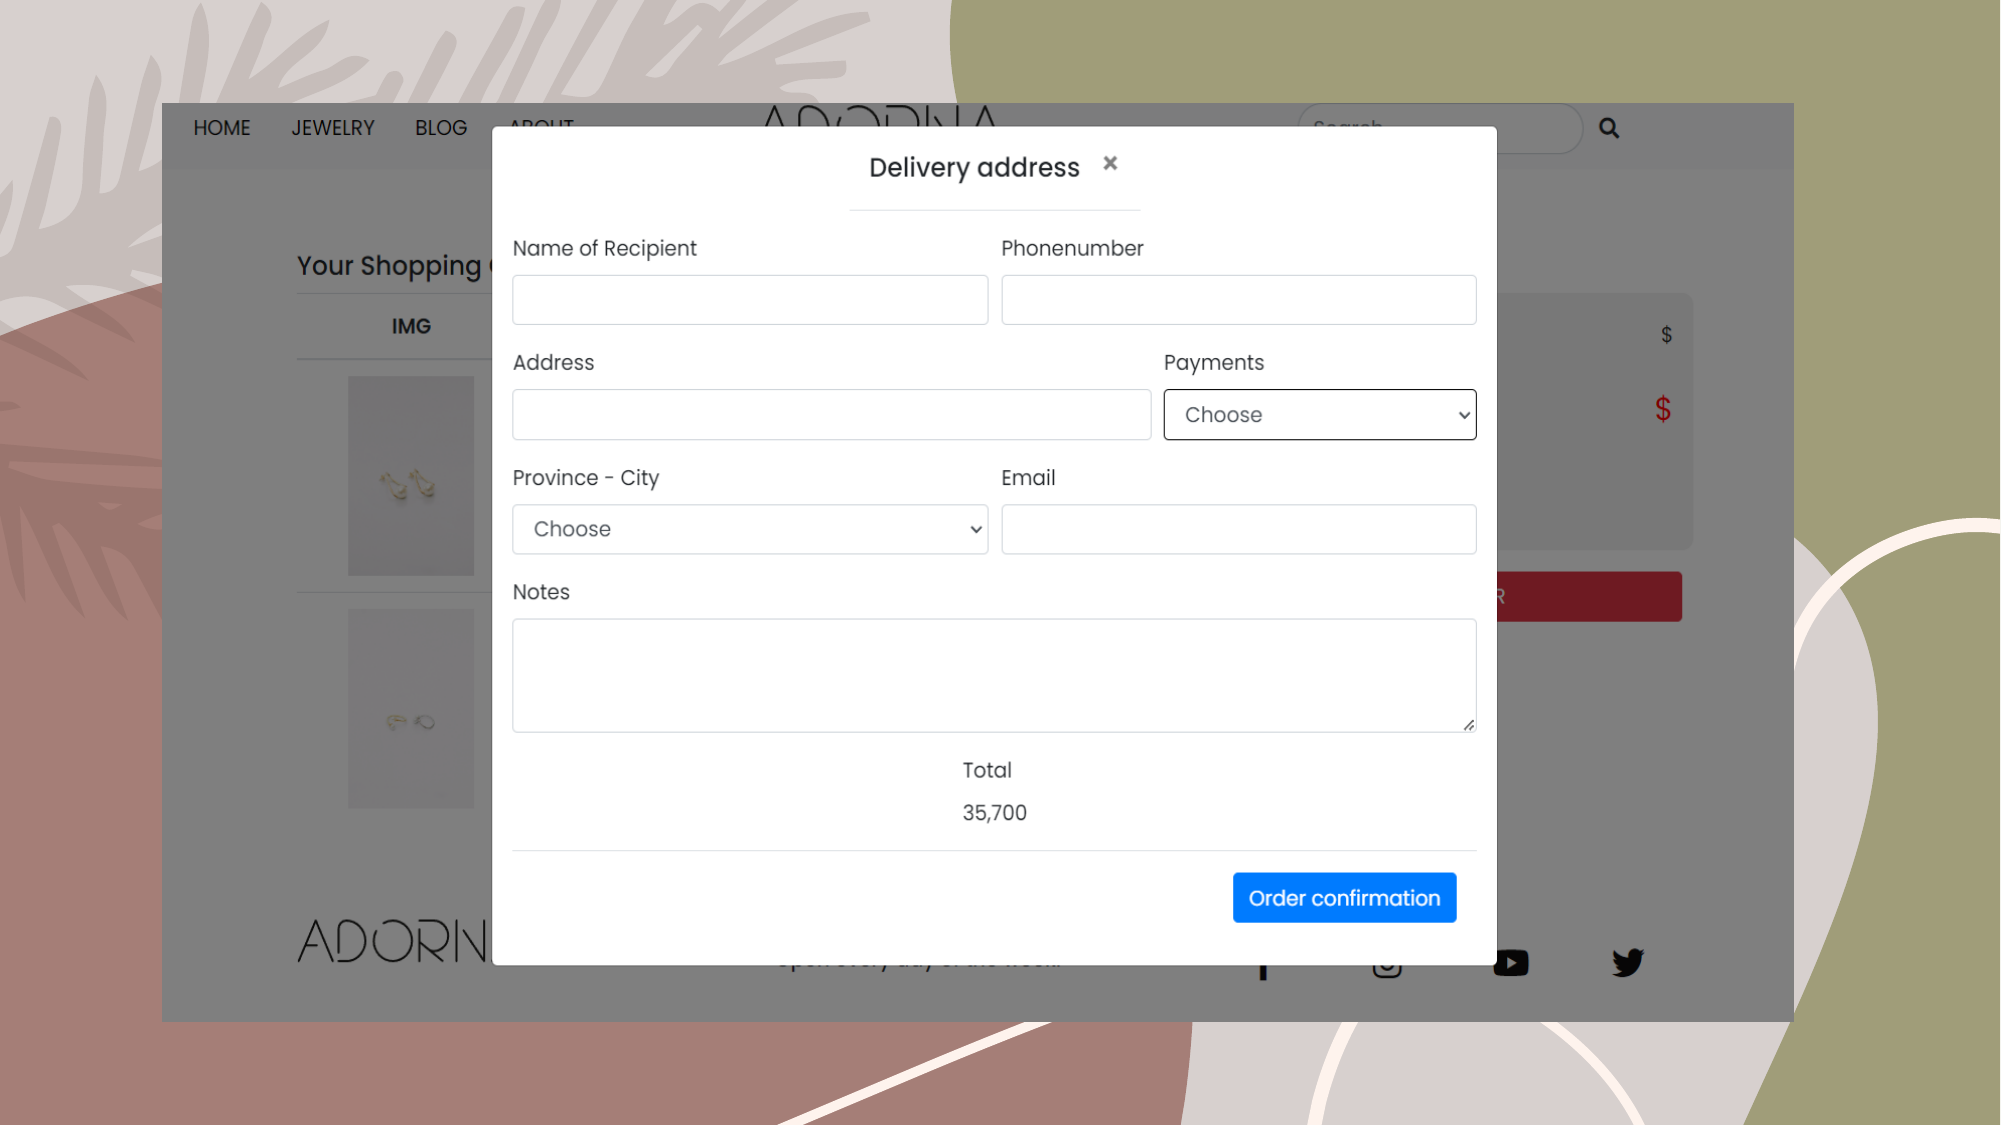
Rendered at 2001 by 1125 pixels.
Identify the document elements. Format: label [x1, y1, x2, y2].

picture [162, 103, 1794, 1022]
